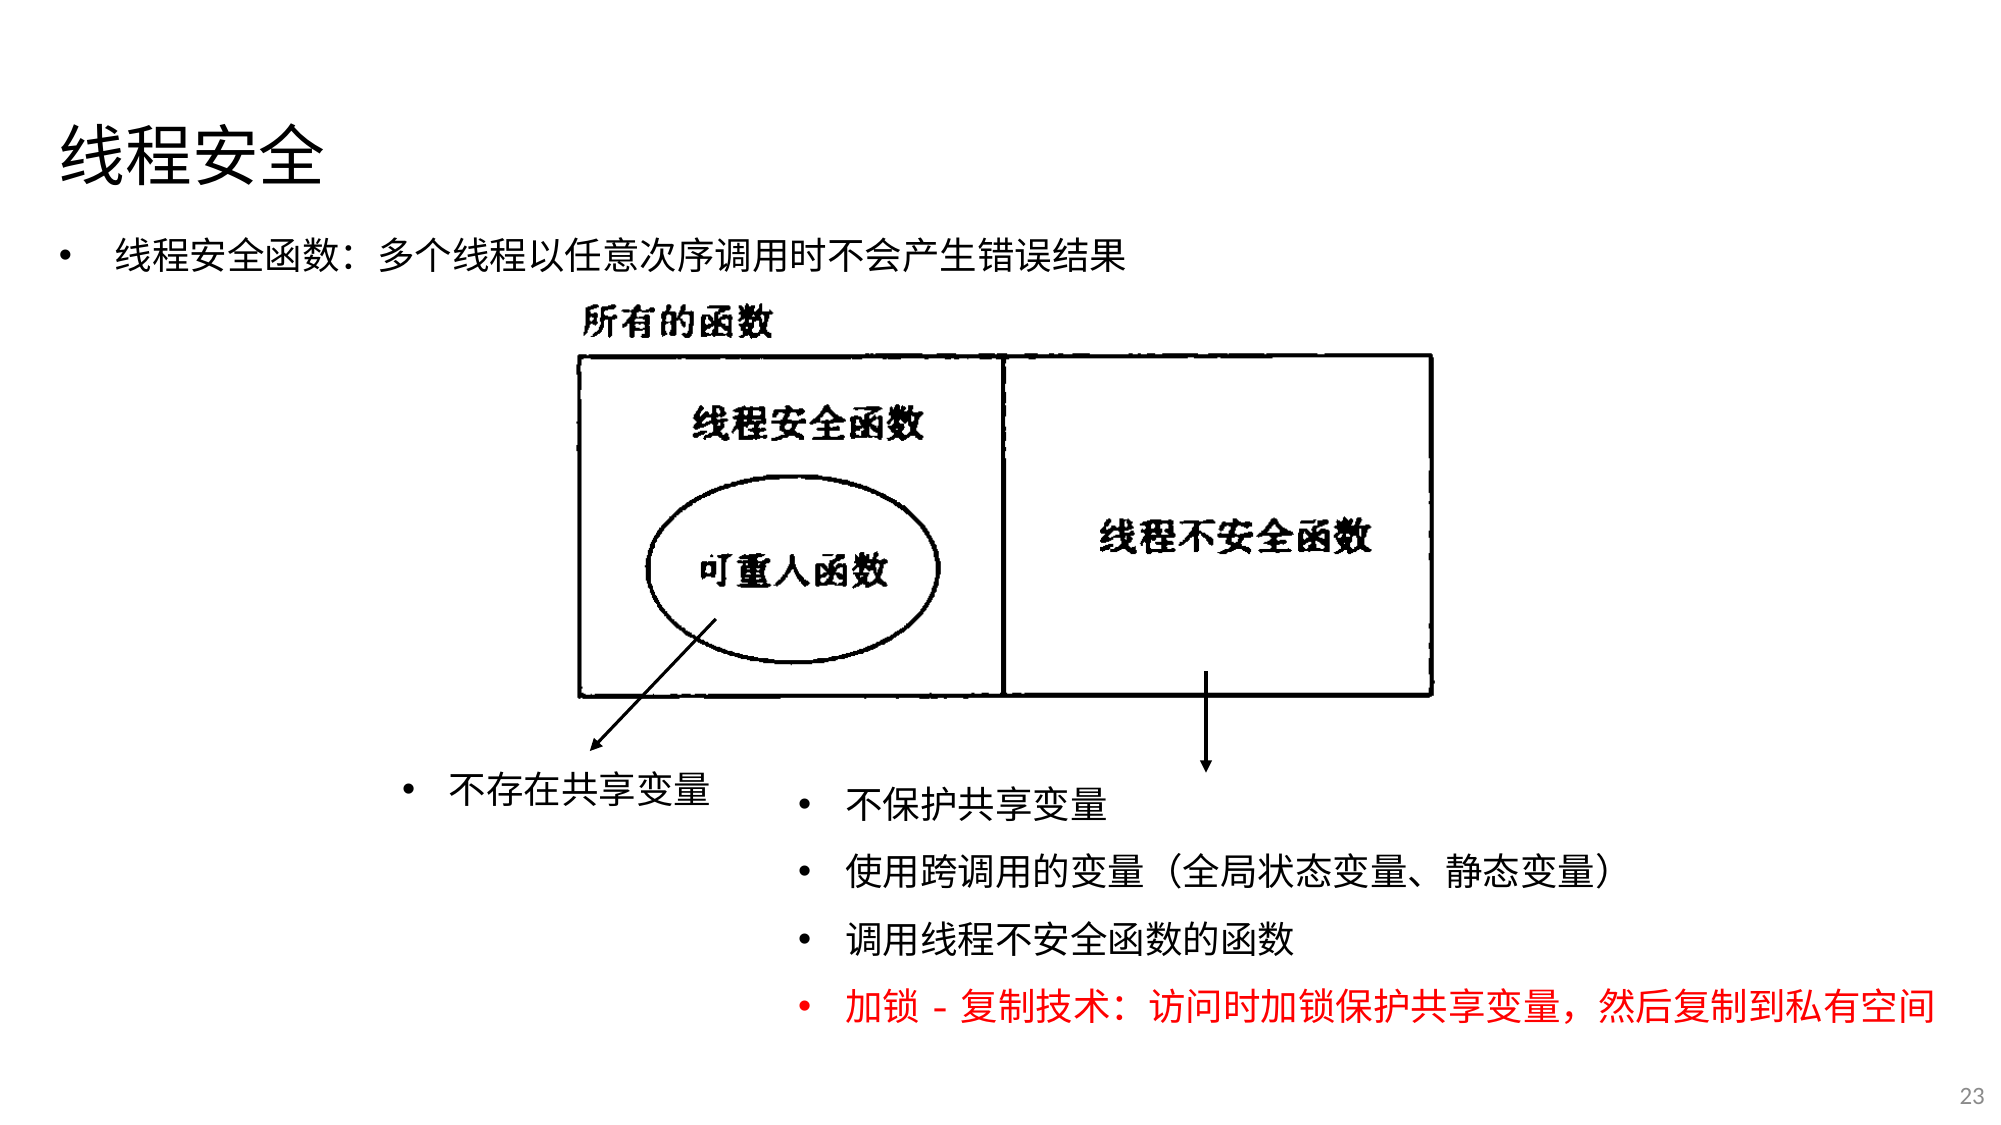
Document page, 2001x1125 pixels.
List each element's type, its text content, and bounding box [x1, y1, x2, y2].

text_box 线程安全函数：多个线程以任意次序调用时不会产生错误结果 [44, 202, 1276, 285]
picture [556, 287, 1444, 707]
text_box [589, 618, 716, 752]
text_box 不保护共享变量 使用跨调用的变量（全局状态变量、静态变量） 调用线程不安全函数的函数 加锁-复制技术：访问时加锁保护共享变量，然后复制到私有空间 [783, 751, 1951, 1036]
text_box 线程安全 [44, 106, 634, 201]
text_box 不存在共享变量 [387, 758, 727, 819]
slide_number 23 [1550, 1065, 2000, 1125]
